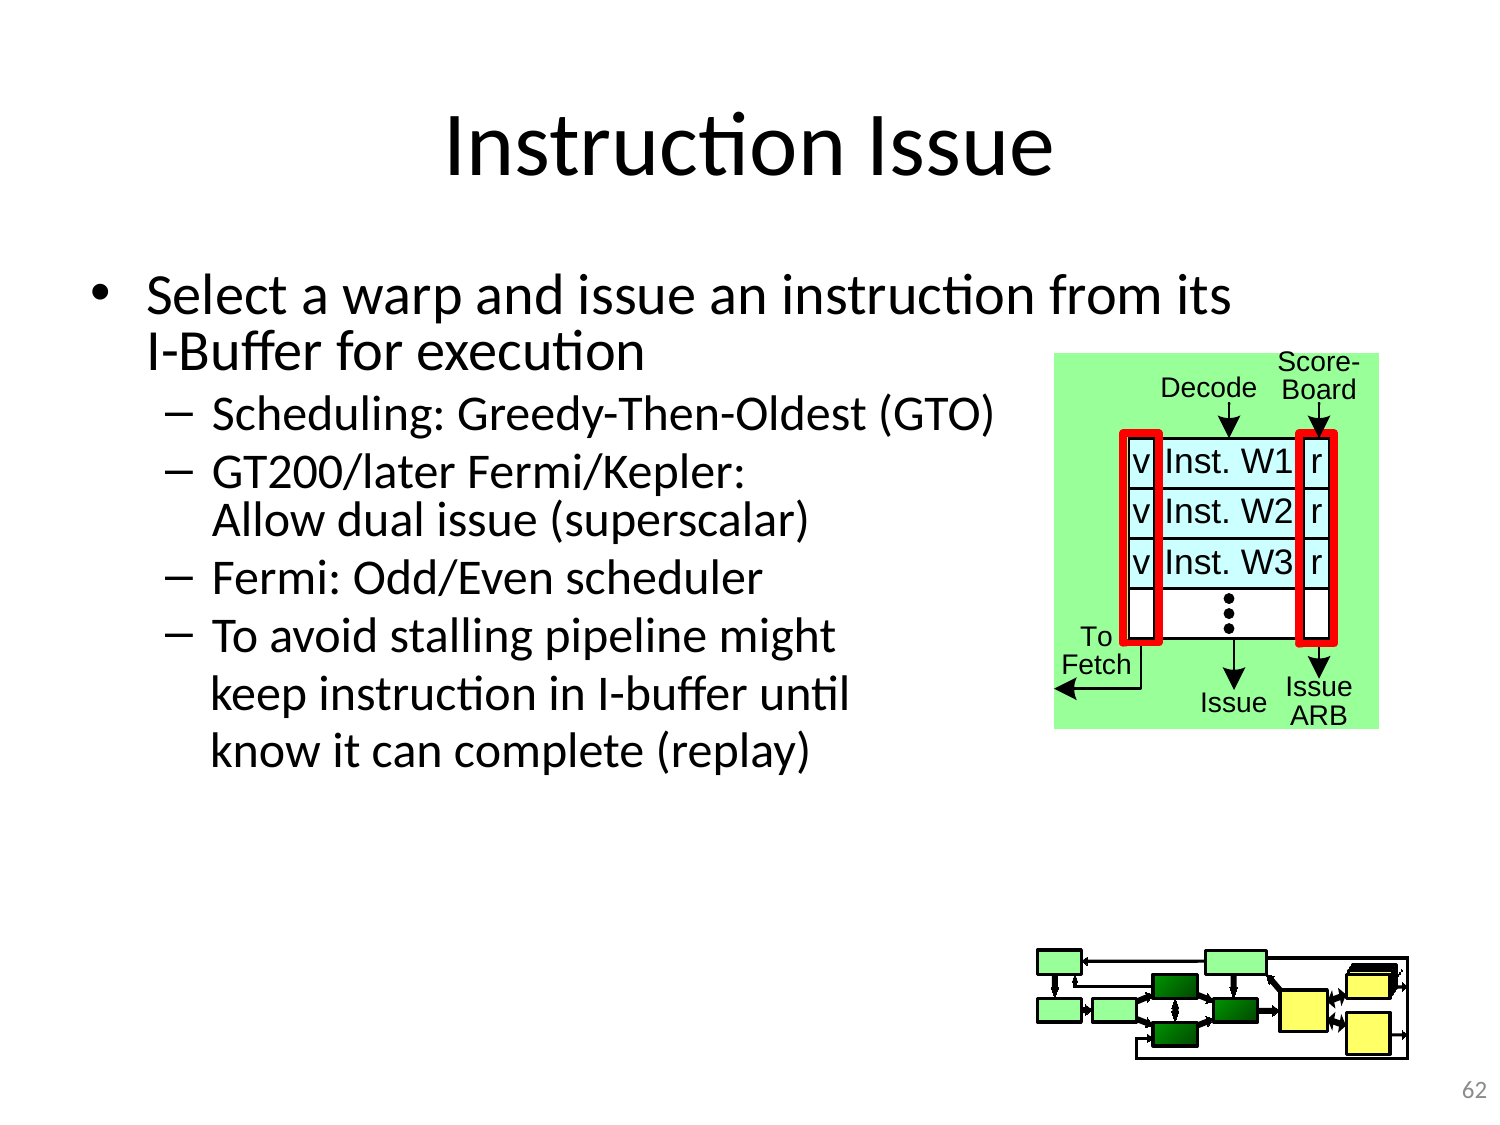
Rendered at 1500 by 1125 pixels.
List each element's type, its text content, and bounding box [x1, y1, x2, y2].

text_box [1049, 337, 1384, 738]
title Instruction Issue [75, 45, 1425, 233]
slide_number 62 [1152, 1058, 1500, 1119]
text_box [1037, 949, 1409, 1059]
list Select a warp and issue an instruction from its I-Buffer for execution Scheduling: Greedy-Then-Oldest (GTO) GT200/later Fermi/Kepler: Allow dual issue (superscalar) Fermi: Odd/Even scheduler To avoid stalling pipeline might keep instruction in I-buffer until know it can complete (replay) [75, 262, 1425, 1005]
